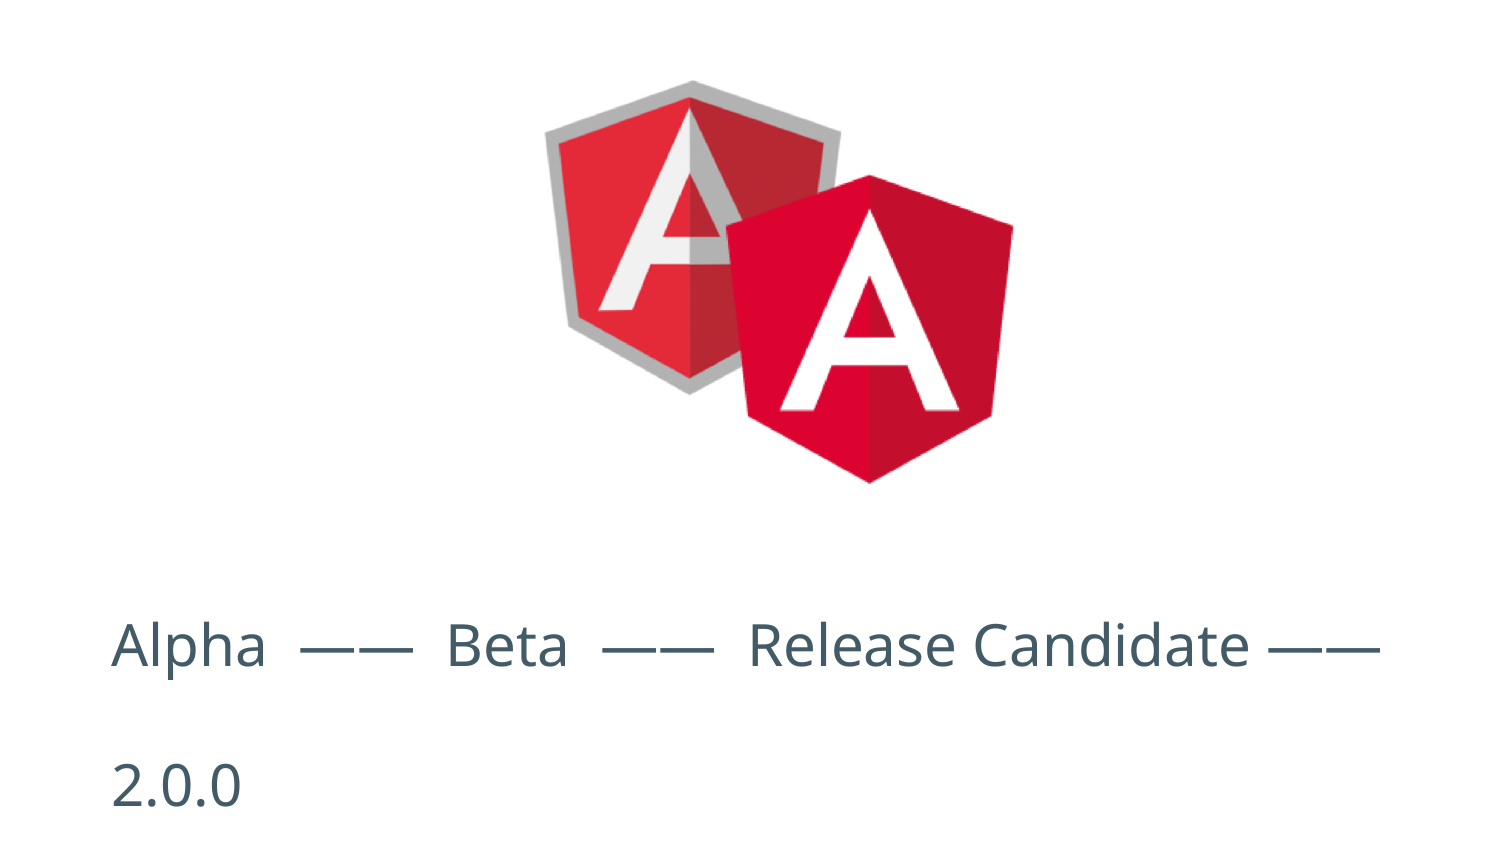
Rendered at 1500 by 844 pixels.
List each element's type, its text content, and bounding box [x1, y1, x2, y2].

picture [520, 69, 1025, 495]
text_box Alpha —— Beta —— Release Candidate —— 2.0.0 [84, 523, 1433, 707]
